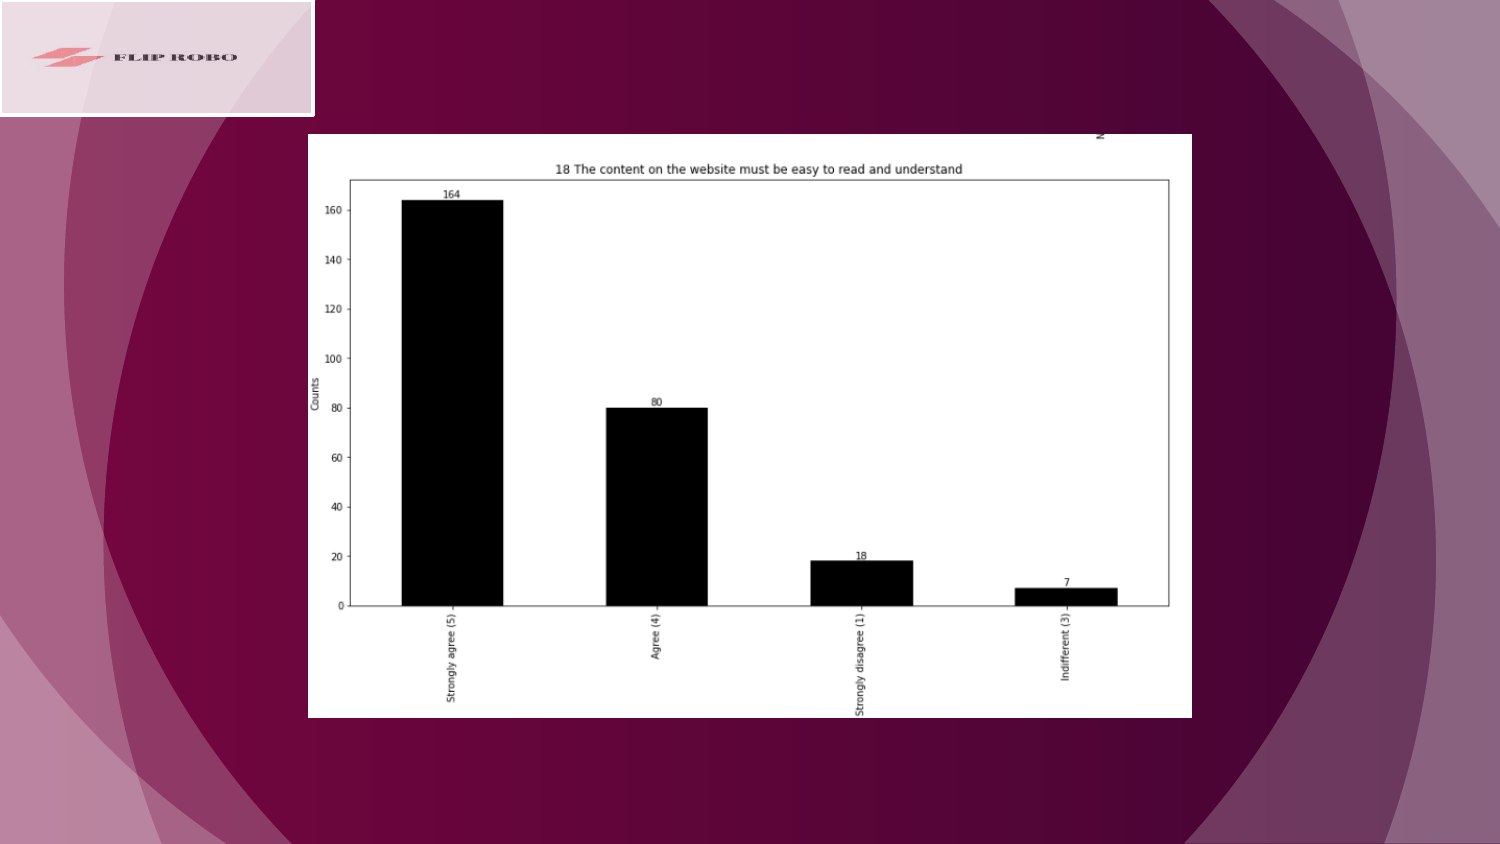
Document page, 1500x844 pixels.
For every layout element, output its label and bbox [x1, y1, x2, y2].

picture [308, 134, 1192, 718]
